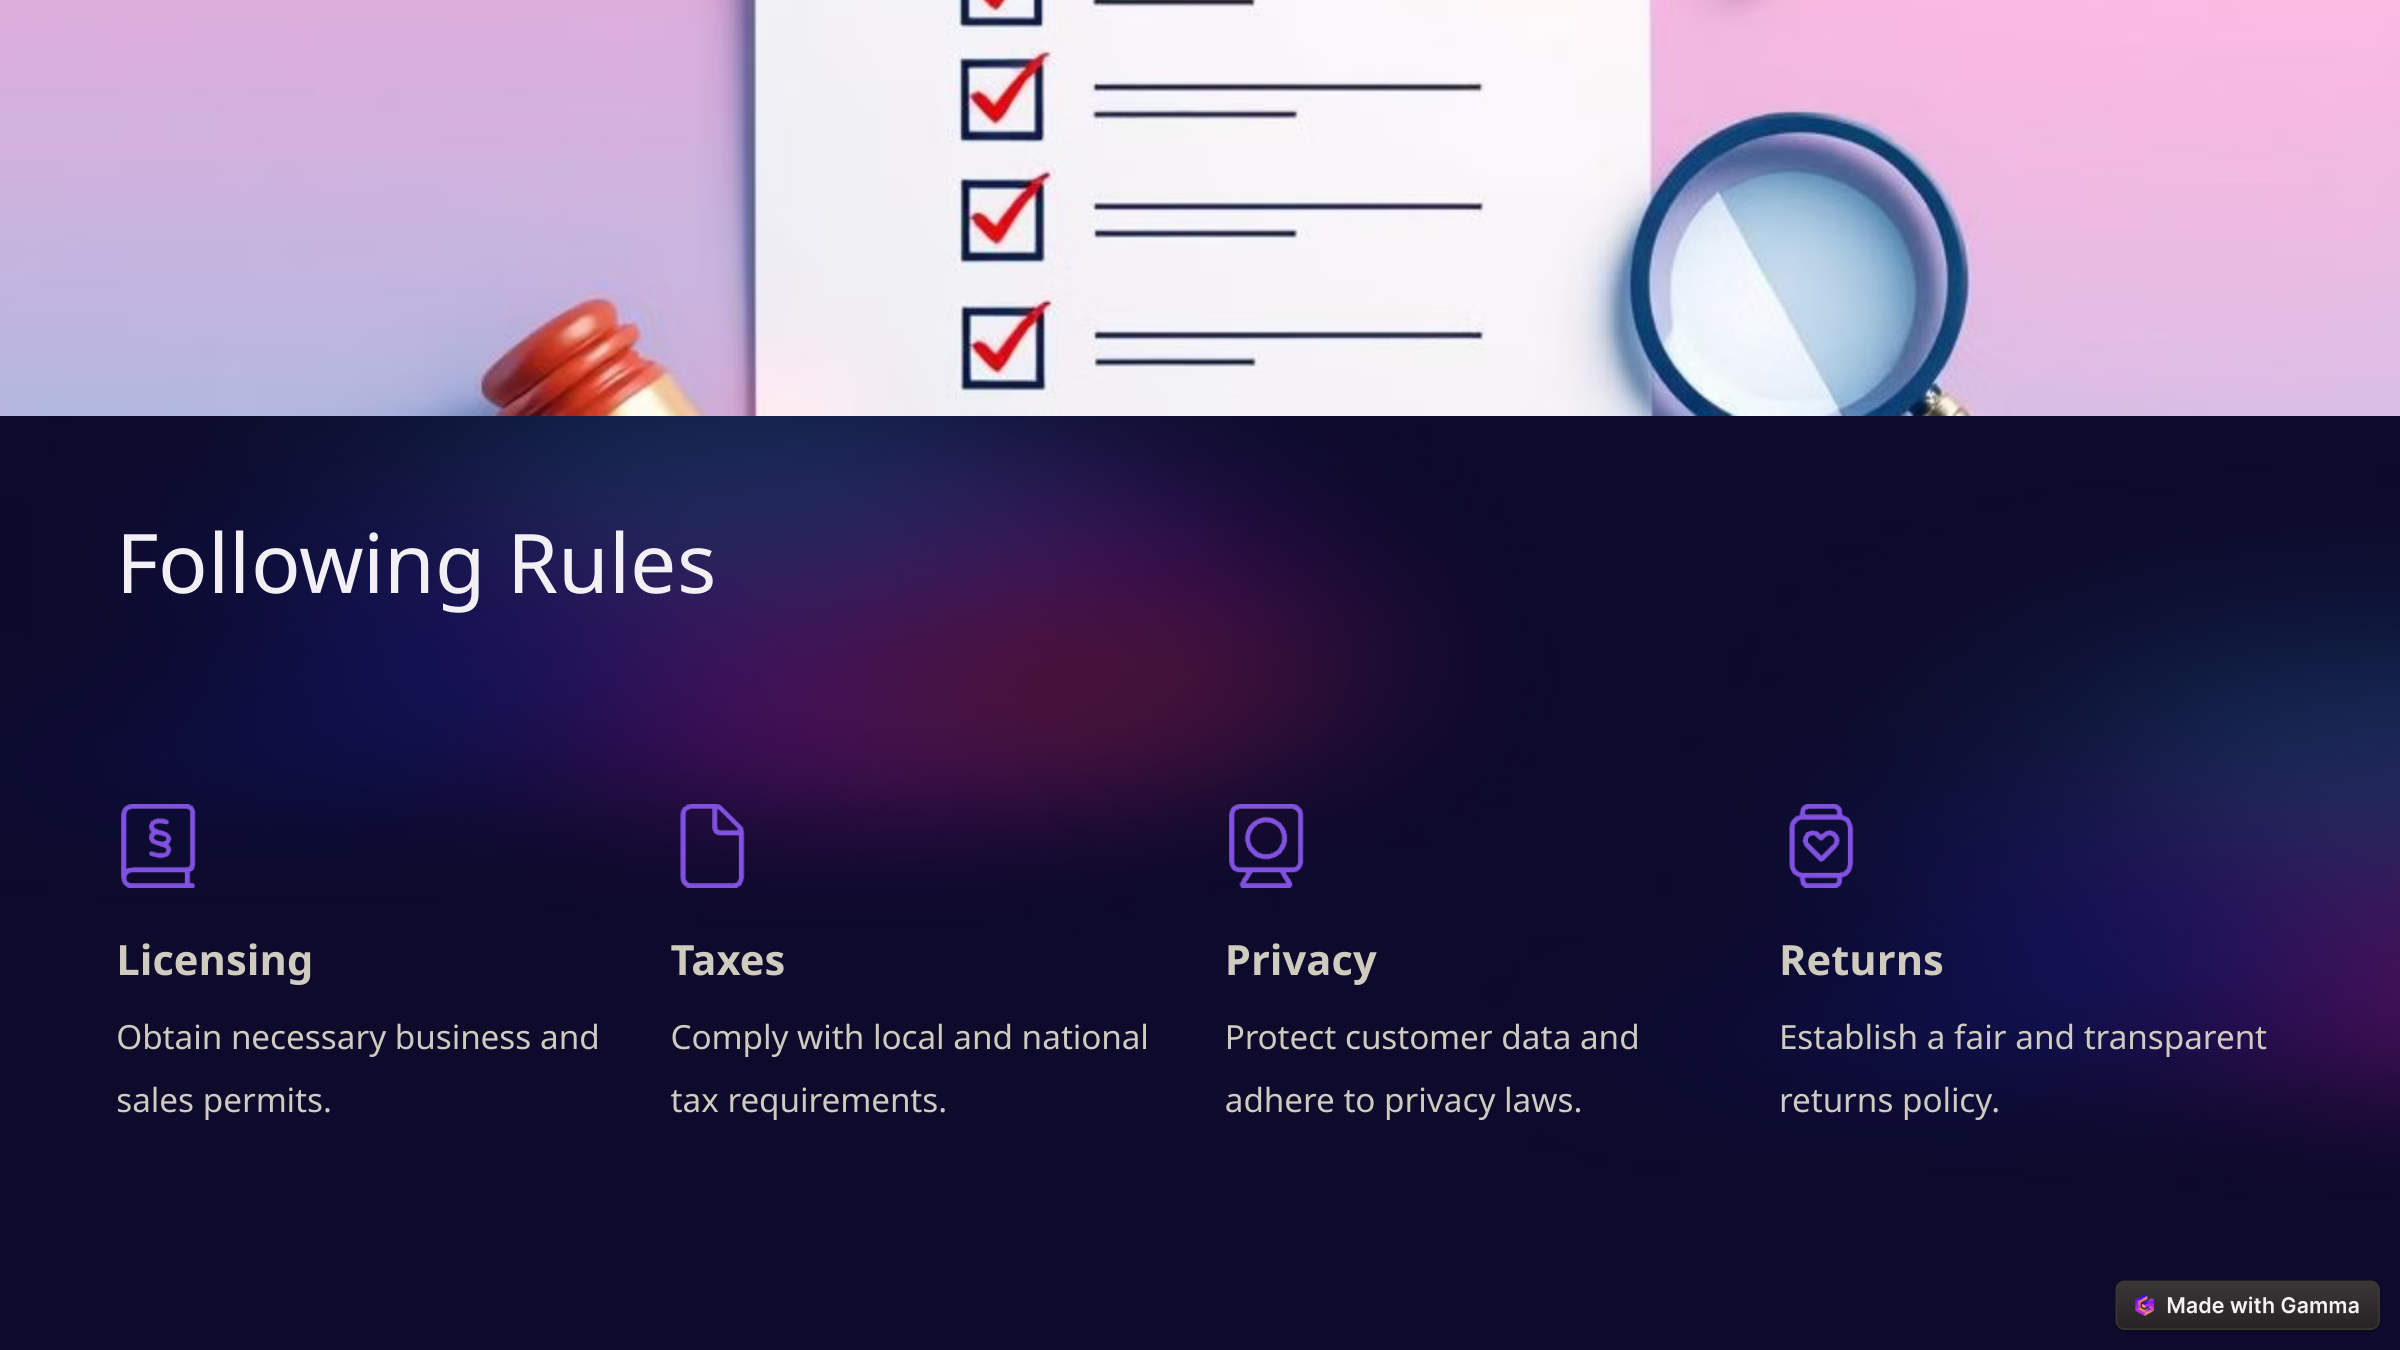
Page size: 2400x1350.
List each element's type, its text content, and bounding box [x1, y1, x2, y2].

text_box Taxes [670, 920, 1087, 973]
picture [1779, 804, 1863, 888]
picture [0, 0, 2400, 416]
text_box Obtain necessary business and sales permits. [116, 992, 621, 1206]
text_box Establish a fair and transparent returns policy. [1779, 992, 2284, 1206]
picture [670, 804, 754, 888]
text_box Following Rules [116, 506, 948, 611]
text_box Returns [1779, 920, 2195, 973]
picture [2106, 1271, 2389, 1339]
text_box Licensing [116, 920, 532, 973]
text_box Comply with local and national tax requirements. [670, 992, 1175, 1206]
picture [116, 804, 200, 888]
text_box Privacy [1224, 920, 1641, 973]
text_box Protect customer data and adhere to privacy laws. [1224, 992, 1730, 1259]
picture [1224, 804, 1308, 888]
